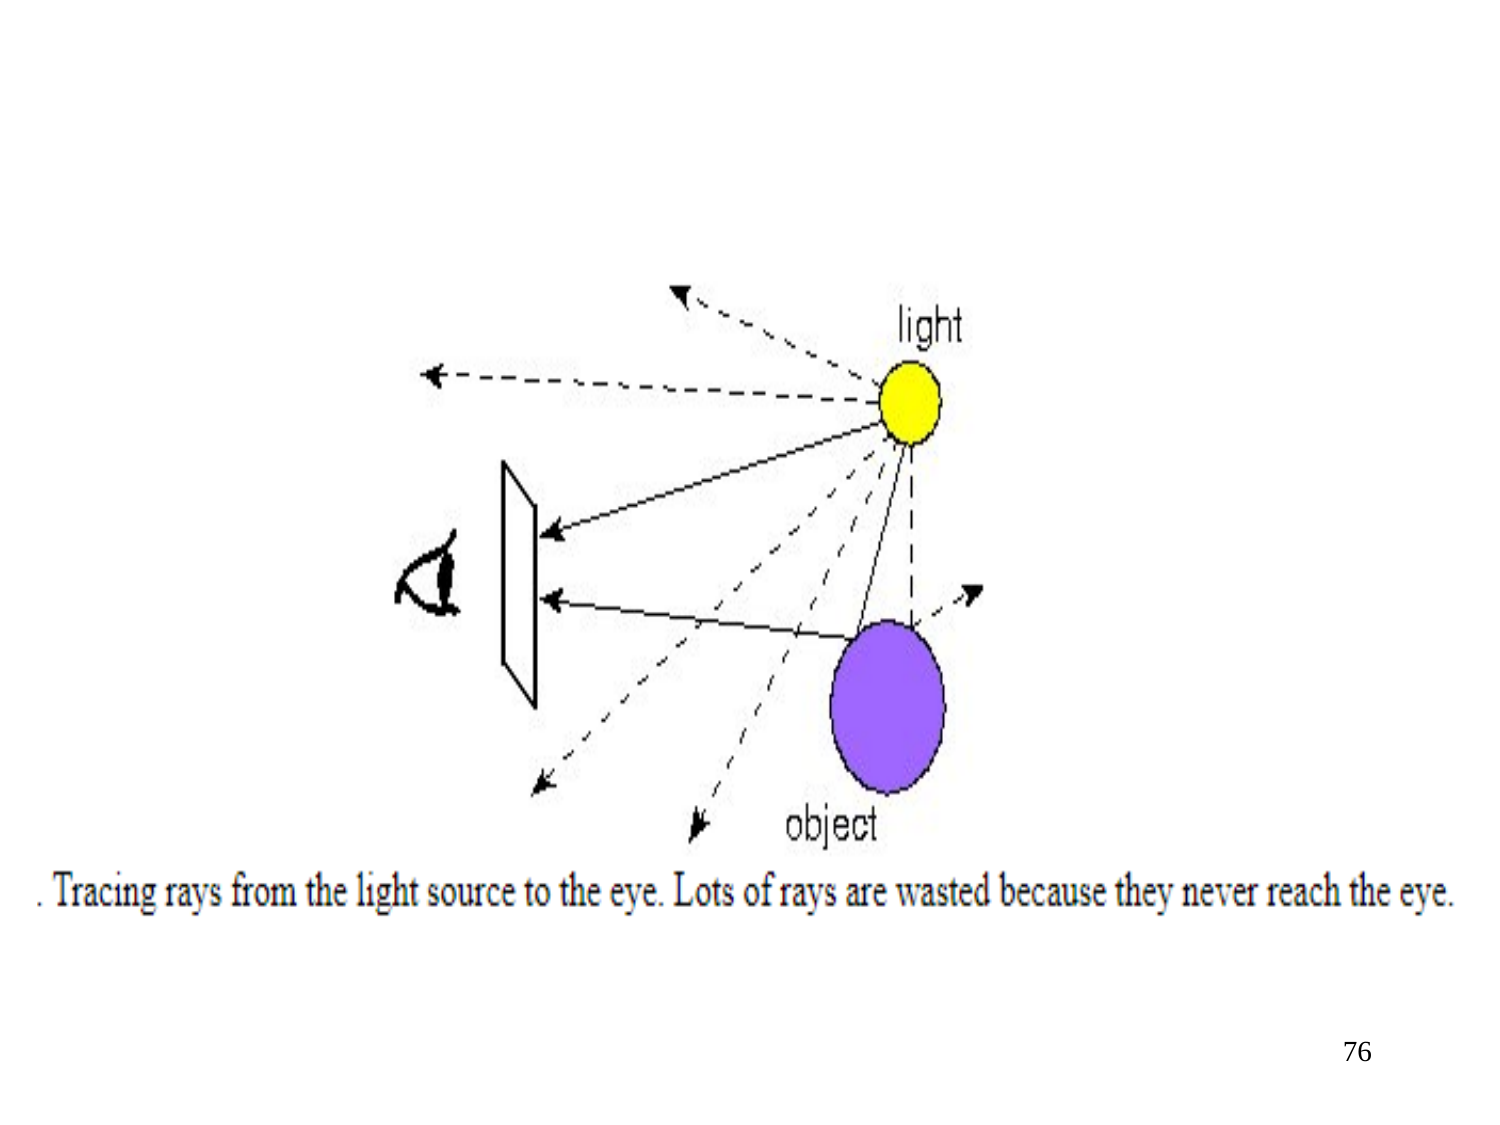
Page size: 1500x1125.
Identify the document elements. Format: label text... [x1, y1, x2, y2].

slide_number 76 [1074, 1024, 1388, 1101]
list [37, 237, 1461, 938]
